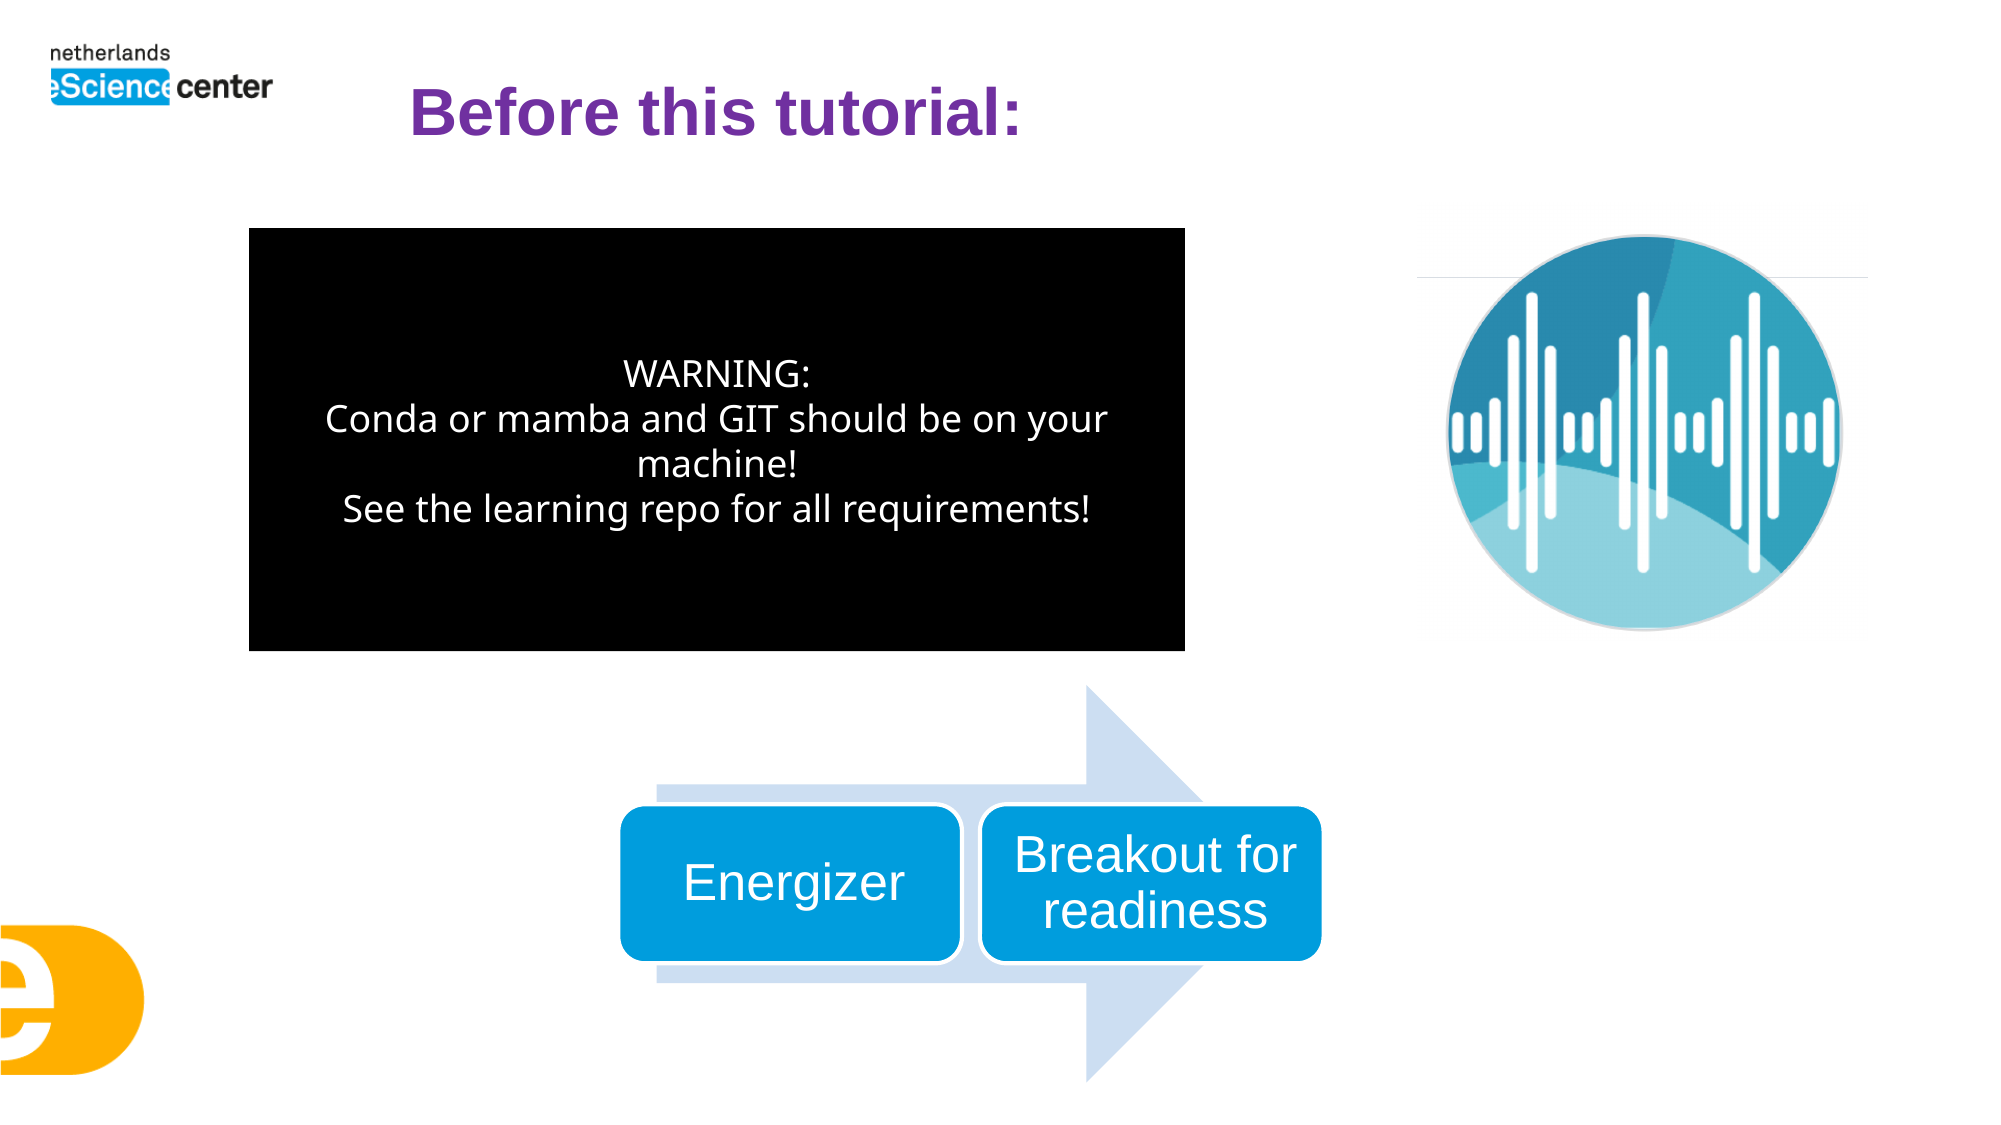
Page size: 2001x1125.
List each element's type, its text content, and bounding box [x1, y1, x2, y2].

picture [0, 0, 2001, 1125]
text_box WARNING: Conda or mamba and GIT should be on your machine! See the learning repo for all requirements! [249, 228, 1185, 652]
text_box Before this tutorial: [394, 61, 1666, 227]
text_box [600, 684, 1341, 1083]
